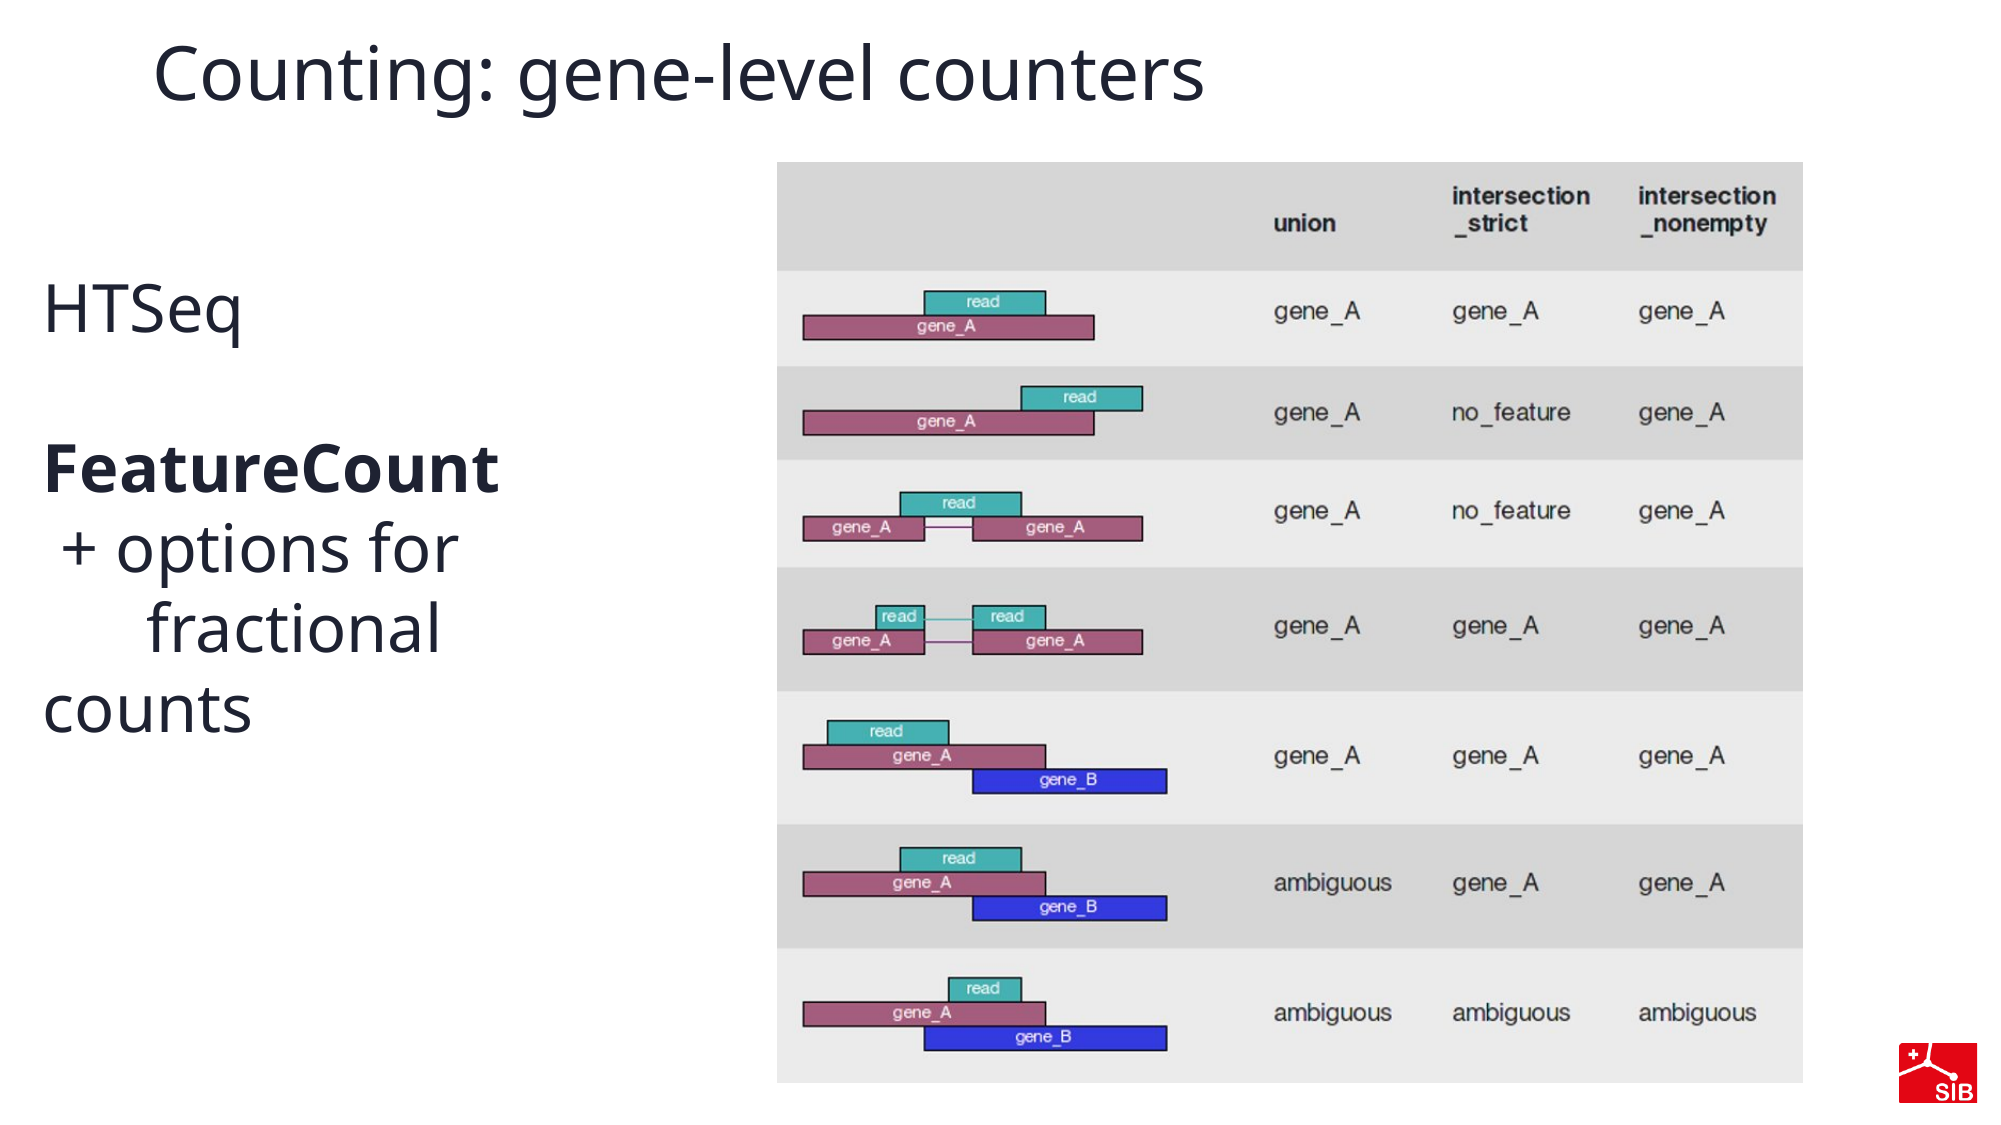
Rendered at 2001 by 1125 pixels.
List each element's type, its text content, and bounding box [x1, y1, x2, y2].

picture [777, 162, 1803, 1083]
title Counting: gene-level counters [137, 42, 1863, 117]
text_box HTSeq FeatureCount + options for fractional counts [27, 258, 657, 884]
